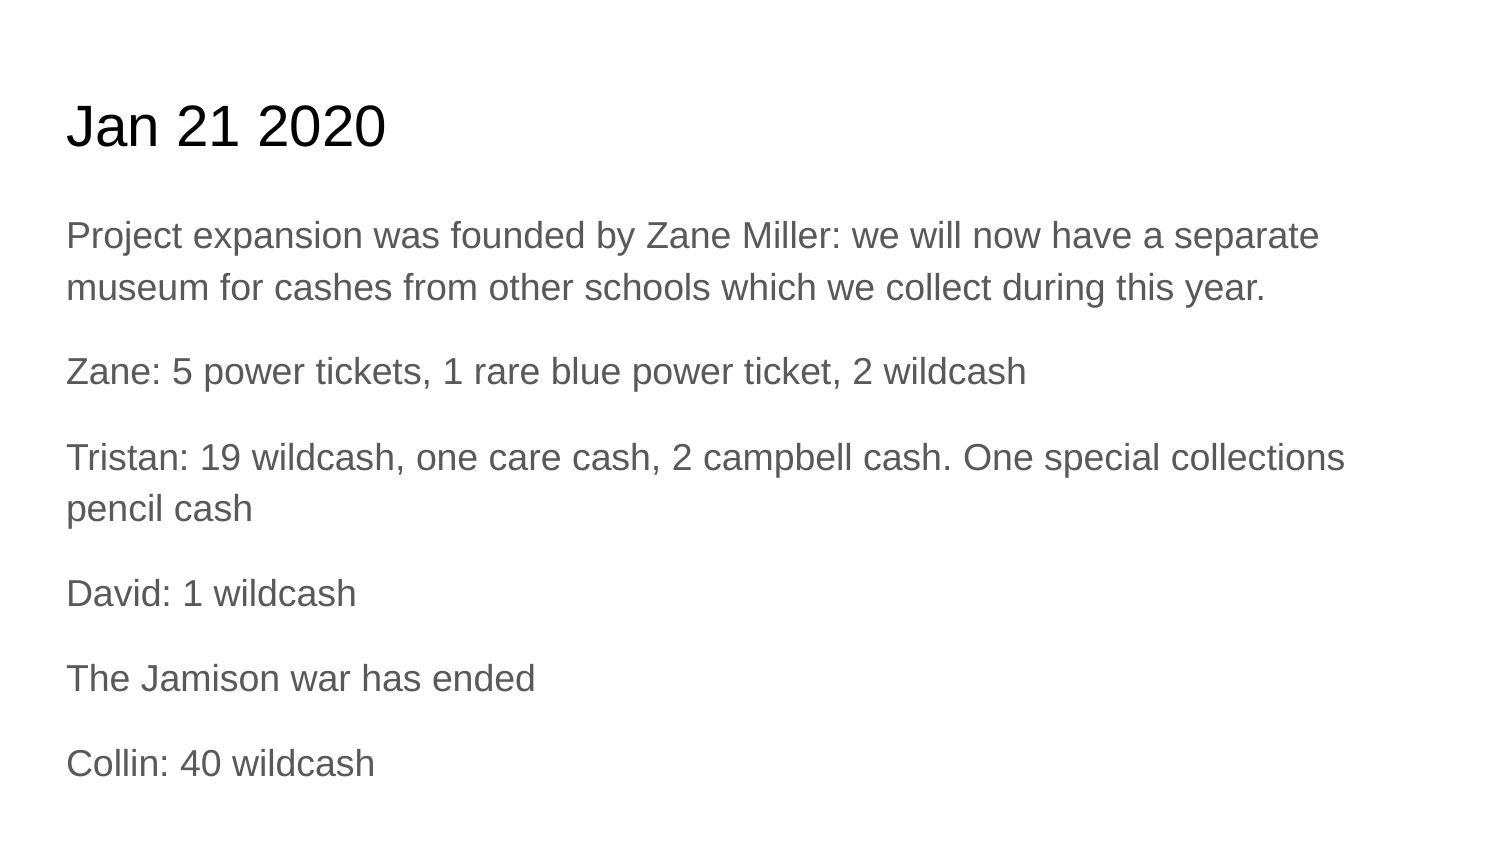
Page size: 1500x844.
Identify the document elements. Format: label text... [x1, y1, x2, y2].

list Project expansion was founded by Zane Miller: we will now have a separate museum for cashes from other schools which we collect during this year. Zane: 5 power tickets, 1 rare blue power ticket, 2 wildcash Tristan: 19 wildcash, one care cash, 2 campbell cash. One special collections pencil cash David: 1 wildcash The Jamison war has ended Collin: 40 wildcash [51, 189, 1449, 803]
title Jan 21 2020 [51, 72, 1449, 167]
